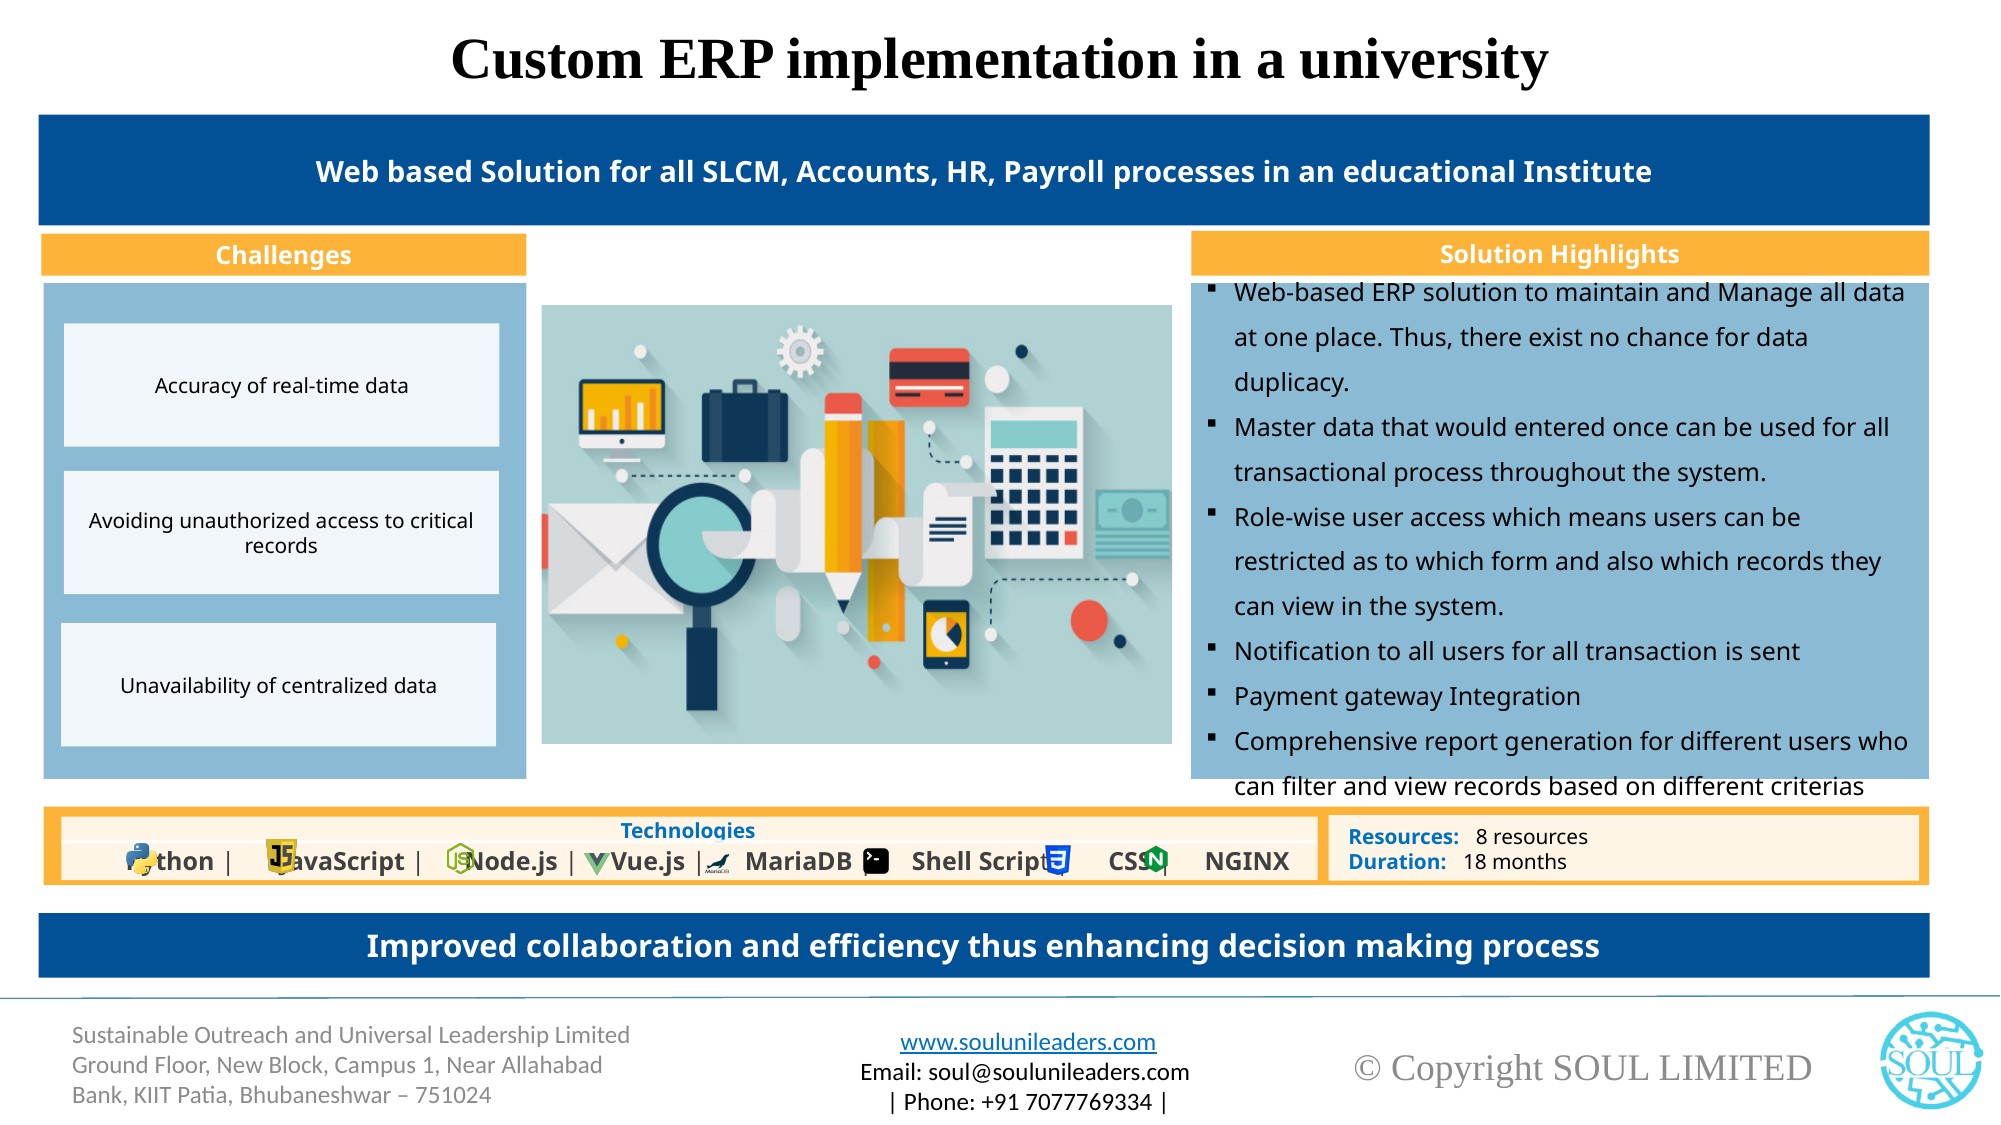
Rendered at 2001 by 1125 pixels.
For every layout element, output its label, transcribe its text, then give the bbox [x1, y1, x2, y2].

text_box Challenges [41, 233, 527, 276]
text_box [43, 283, 527, 779]
text_box [43, 806, 1930, 886]
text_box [61, 839, 1318, 881]
text_box Improved collaboration and efficiency thus enhancing decision making process [38, 913, 1930, 978]
picture [1878, 1011, 1984, 1110]
text_box Resources: 8 resources Duration: 18 months [1333, 815, 1909, 881]
text_box [1313, 816, 1318, 839]
text_box Solution Highlights [1191, 230, 1930, 276]
text_box Technologies [63, 810, 1313, 839]
text_box Web-based ERP solution to maintain and Manage all data at one place. Thus, there exist no chance for data duplicacy. Master data that would entered once can be used for all transactional process throughout the system. Role-wise user access which means users can be restricted as to which form and also which records they can view in the system. Notification to all users for all transaction is sent Payment gateway Integration Comprehensive report generation for different users who can filter and view records based on different criterias [1191, 283, 1929, 779]
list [541, 305, 1173, 744]
text_box Custom ERP implementation in a university [17, 20, 1984, 91]
text_box Avoiding unauthorized access to critical records [63, 470, 499, 595]
text_box [1909, 815, 1920, 881]
footer www.soulunileaders.com Email: soul@soulunileaders.com | Phone: +91 7077769334 | [691, 1017, 1367, 1110]
text_box [1328, 815, 1333, 881]
text_box Accuracy of real-time data [64, 323, 500, 447]
text_box Unavailability of centralized data [61, 623, 497, 747]
text_box Web based Solution for all SLCM, Accounts, HR, Payroll processes in an educational Institute [38, 114, 1930, 226]
